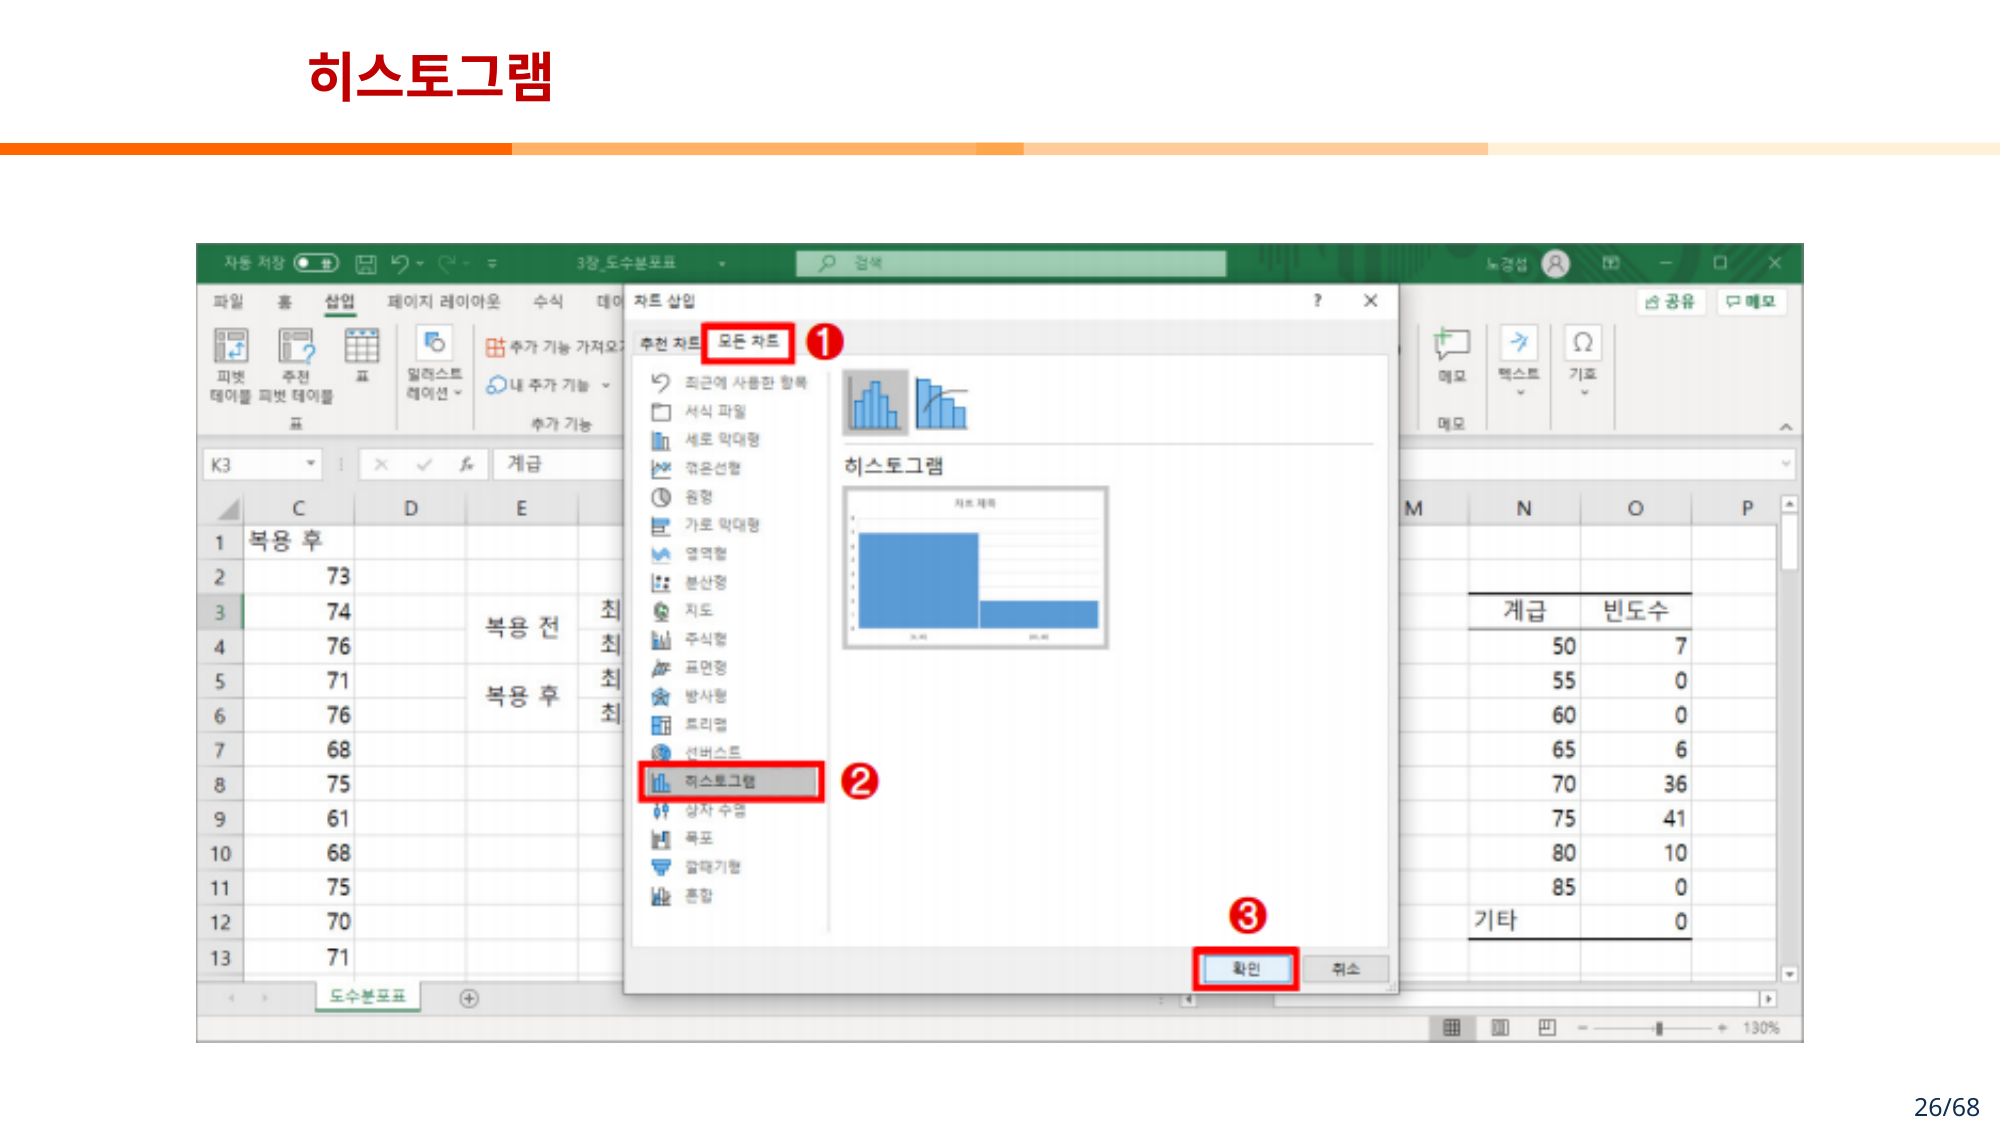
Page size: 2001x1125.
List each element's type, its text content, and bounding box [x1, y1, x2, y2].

picture [196, 243, 1804, 1043]
title 히스토그램 [291, 31, 1532, 122]
